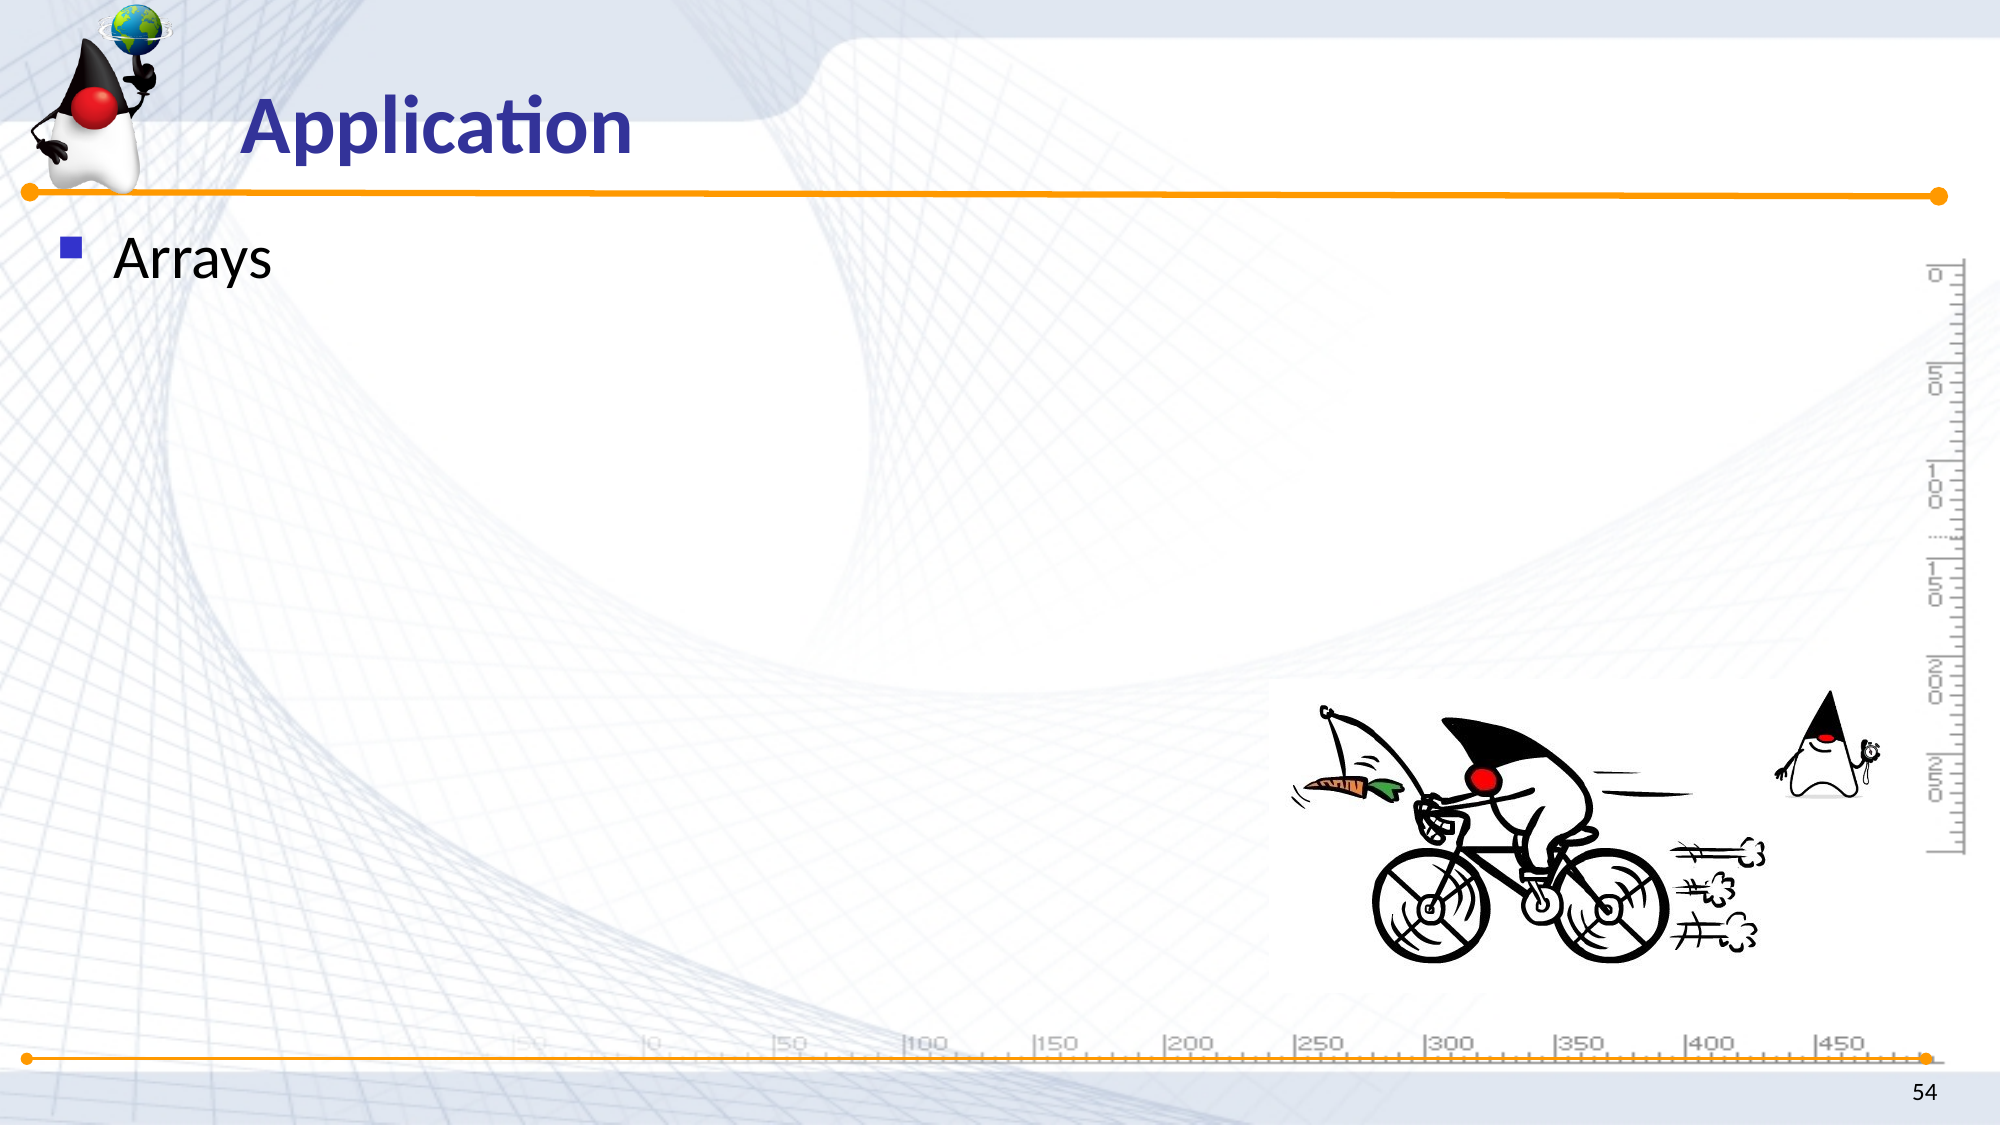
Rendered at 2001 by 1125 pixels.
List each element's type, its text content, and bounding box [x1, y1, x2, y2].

picture [0, 0, 2000, 1125]
list Arrays [48, 207, 1950, 1000]
slide_number 54 [1902, 1071, 1946, 1114]
title Application [232, 8, 1957, 179]
